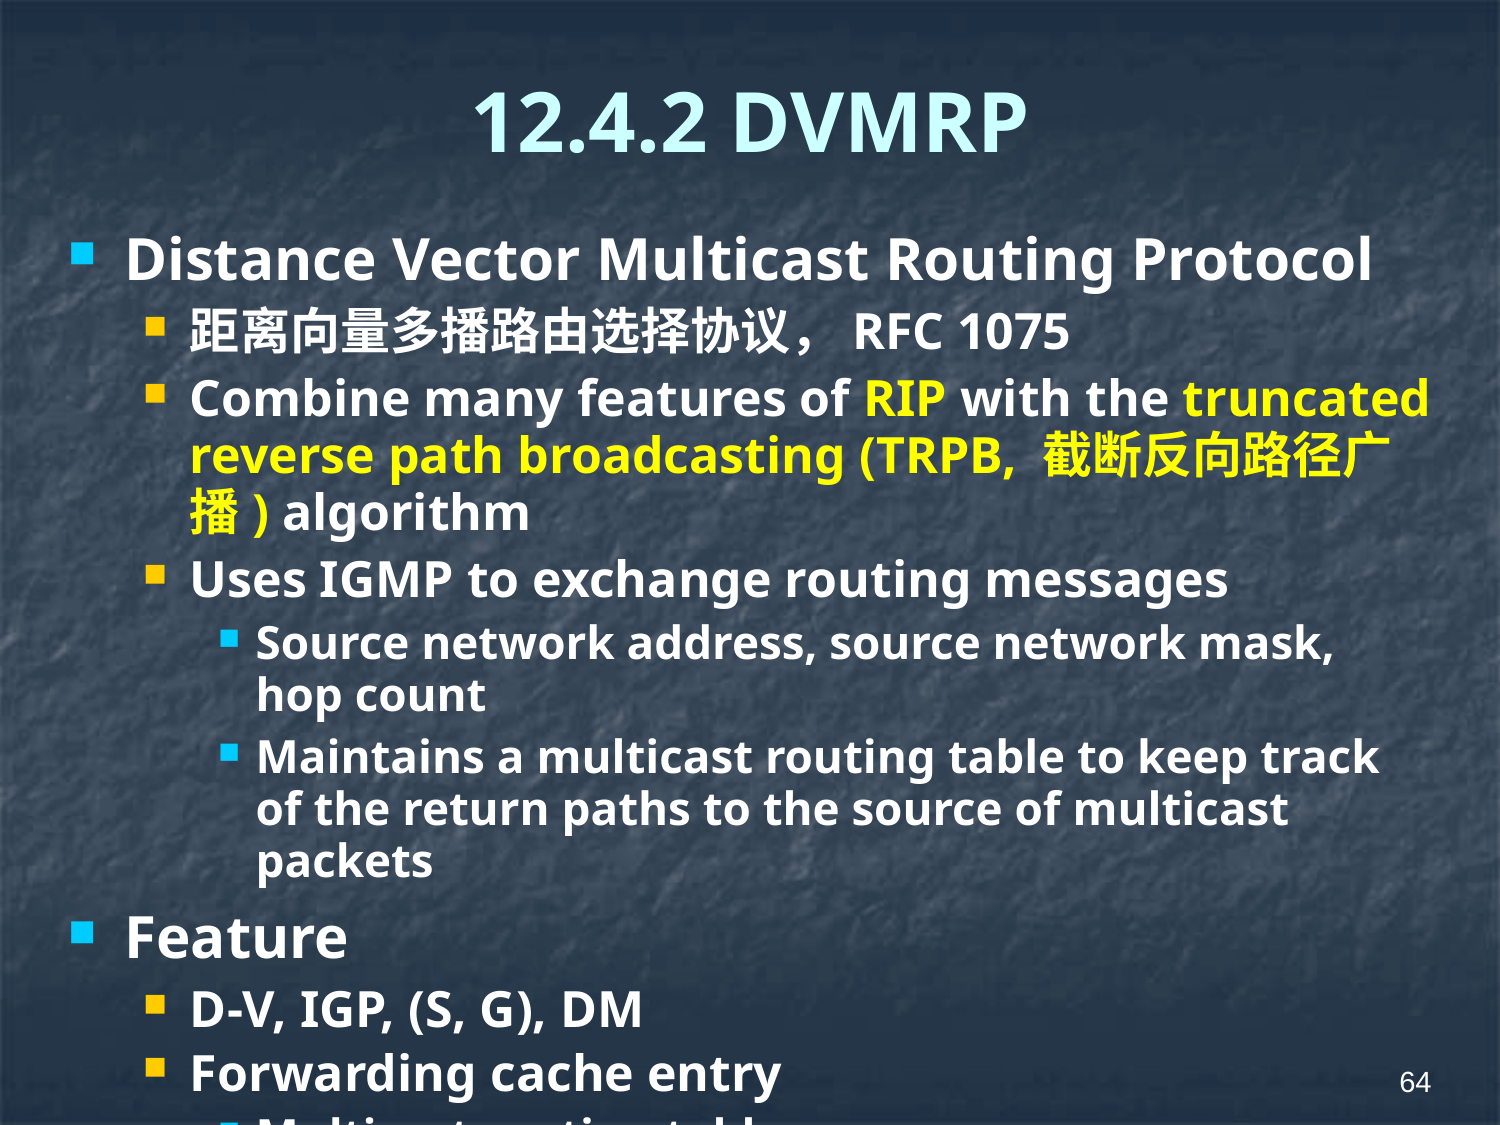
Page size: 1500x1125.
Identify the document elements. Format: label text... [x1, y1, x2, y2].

list Distance Vector Multicast Routing Protocol 距离向量多播路由选择协议，RFC 1075 Combine many features of RIP with the truncated reverse path broadcasting (TRPB, 截断反向路径广播) algorithm Uses IGMP to exchange routing messages Source network address, source network mask, hop count Maintains a multicast routing table to keep track of the return paths to the source of multicast packets Feature D-V, IGP, (S, G), DM Forwarding cache entry Multicast routing table [53, 220, 1447, 1035]
title 12.4.2 DVMRP [53, 19, 1447, 220]
slide_number 64 [1096, 1035, 1447, 1106]
